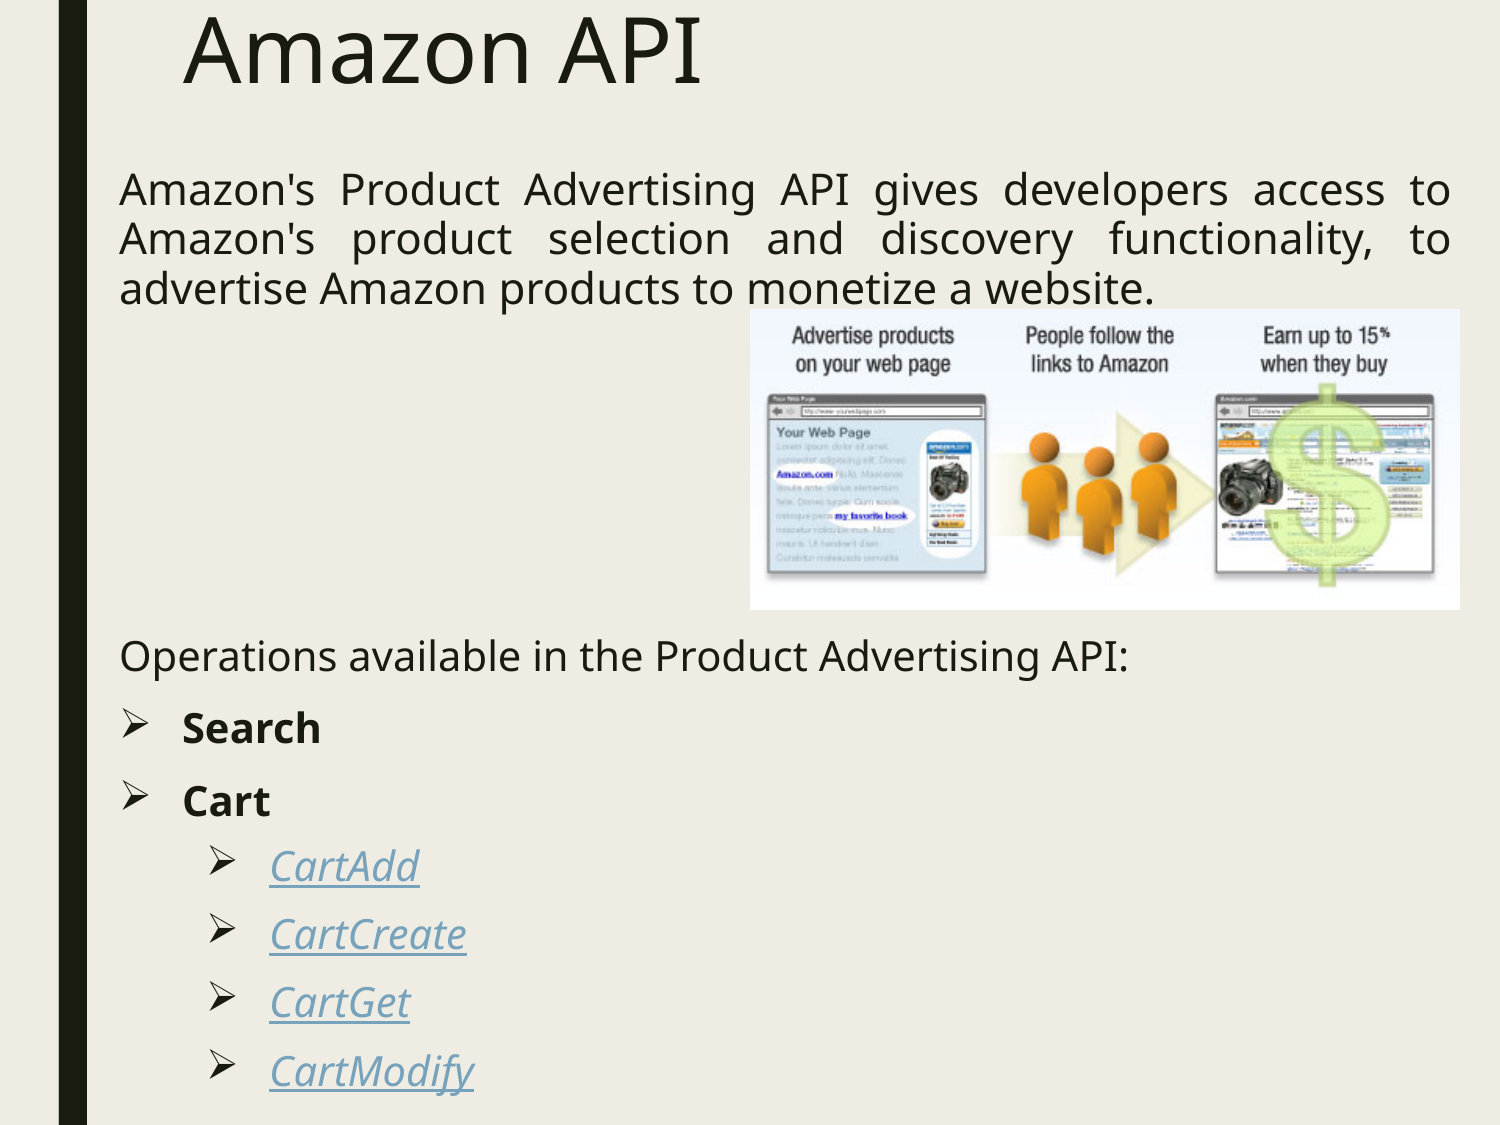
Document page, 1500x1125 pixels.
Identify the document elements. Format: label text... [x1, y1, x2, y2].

picture [749, 309, 1460, 610]
list Amazon's Product Advertising API gives developers access to Amazon's product selection and discovery functionality, to advertise Amazon products to monetize a website. Operations available in the Product Advertising API: Search Cart CartAdd CartCreate CartGet CartModify [104, 158, 1468, 879]
title Amazon API [168, 0, 1351, 158]
